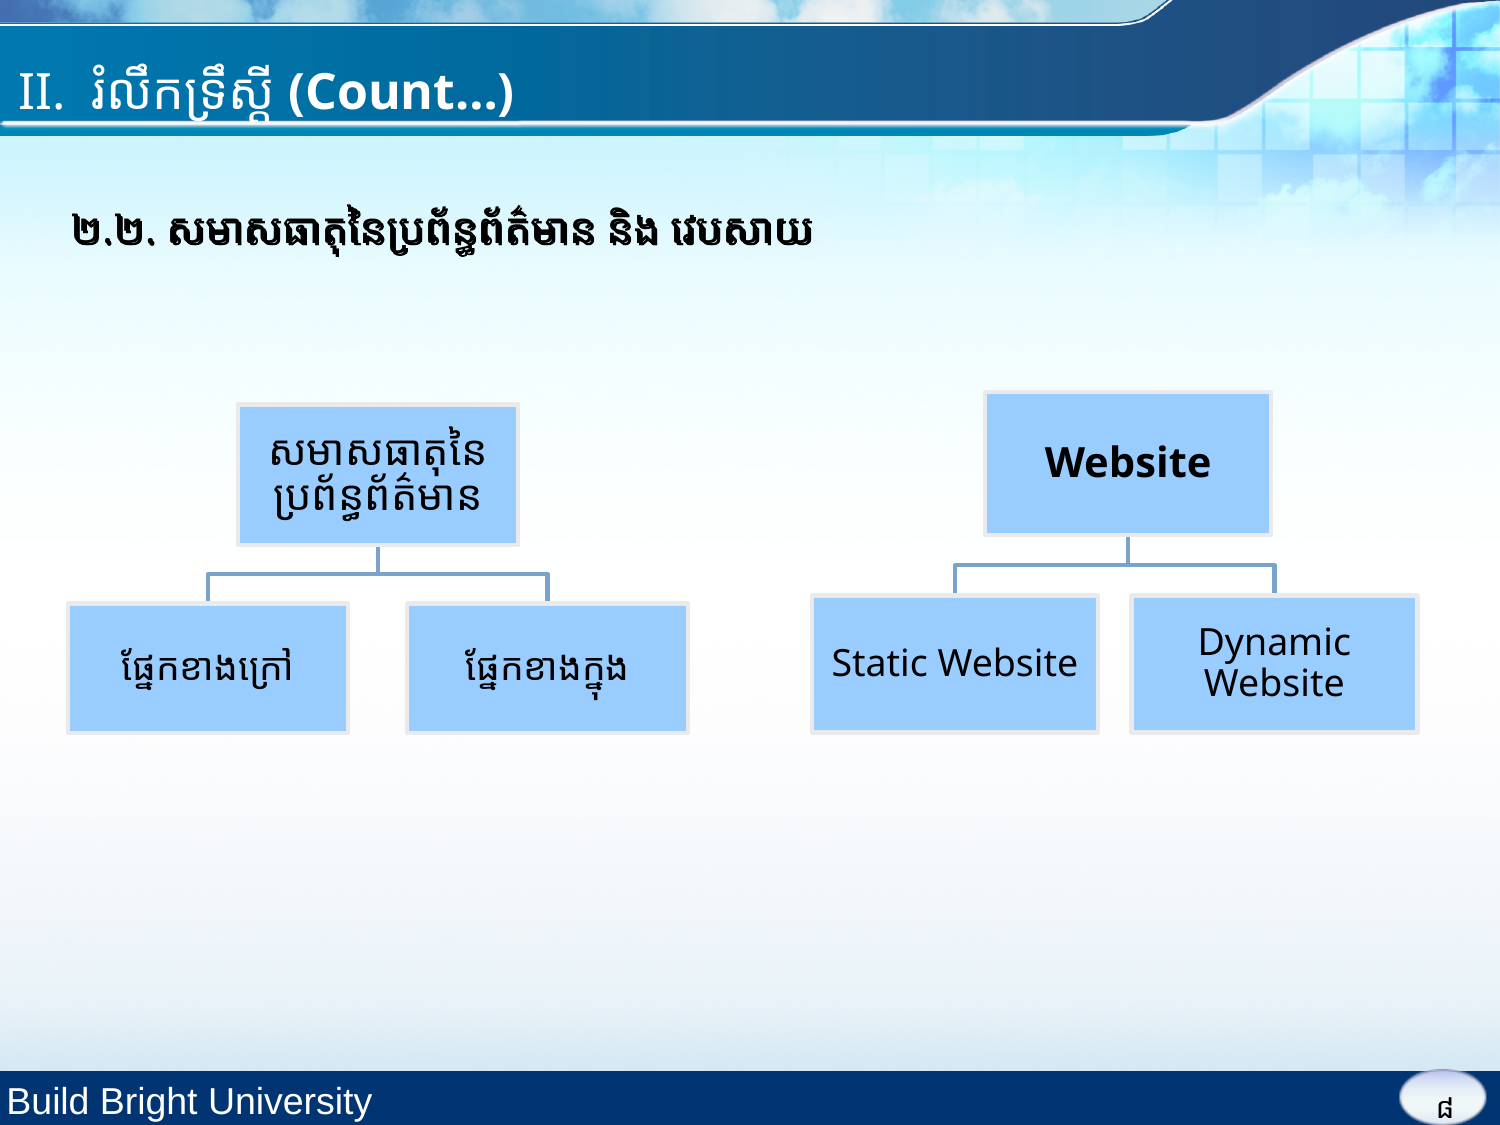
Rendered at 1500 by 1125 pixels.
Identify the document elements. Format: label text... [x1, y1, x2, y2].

text_box II. ​រំលឹកទ្រឹស្តី (Count…) [18, 29, 1209, 116]
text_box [811, 351, 1445, 774]
text_box ២.២. សមាសធាតុនៃប្រព័ន្ធព័ត៌មាន និង វេបសាយ [0, 176, 1401, 278]
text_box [67, 376, 689, 762]
text_box Build Bright University [0, 1076, 395, 1125]
text_box [0, 1071, 1364, 1125]
picture [0, 0, 1500, 1125]
